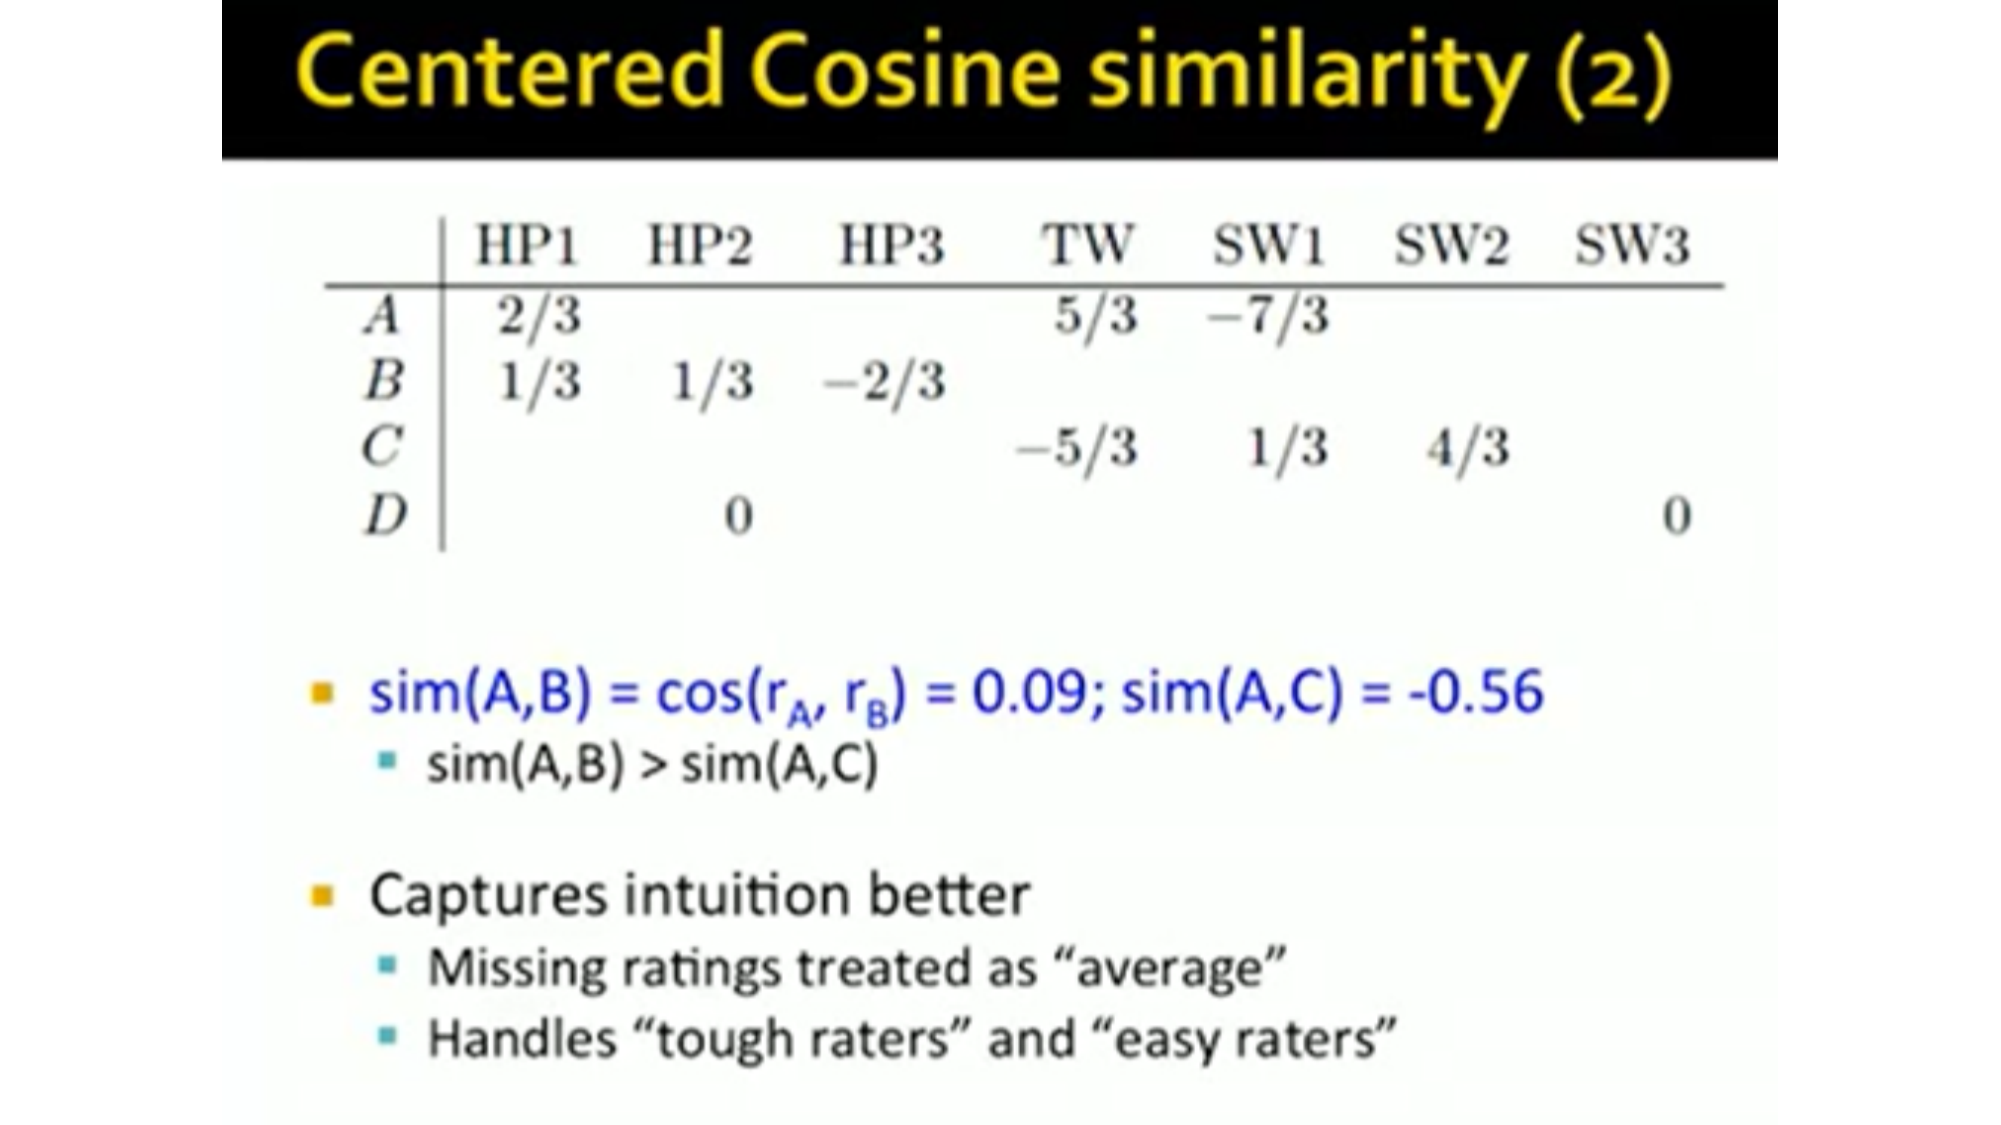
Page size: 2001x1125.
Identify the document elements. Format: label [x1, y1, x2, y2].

picture [222, 0, 1778, 1125]
